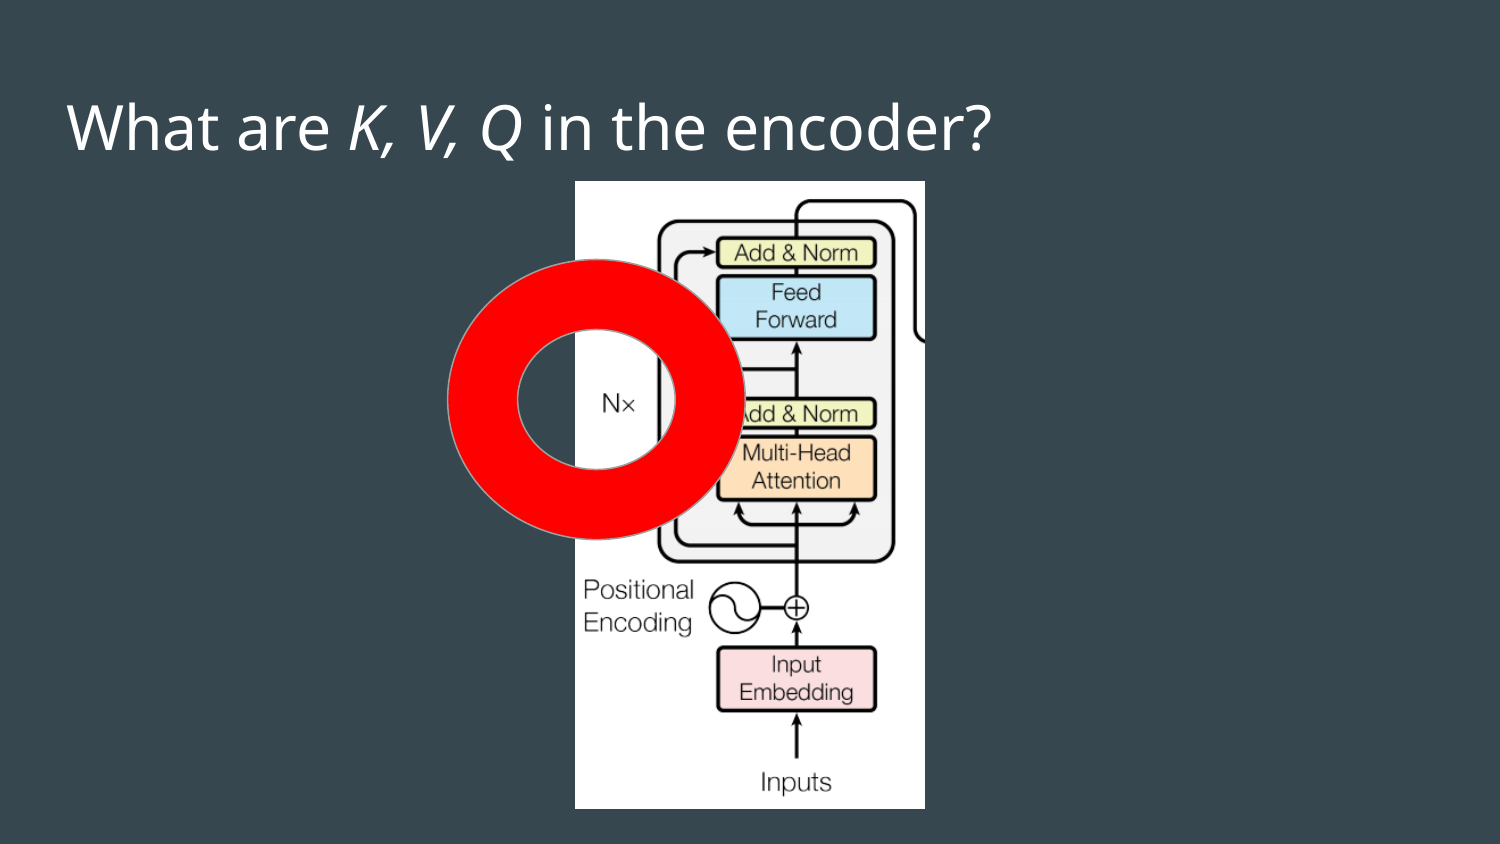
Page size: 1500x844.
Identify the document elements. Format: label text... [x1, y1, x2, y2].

title What are K, V, Q in the encoder? [51, 72, 1449, 167]
text_box [447, 261, 570, 538]
picture [575, 181, 925, 809]
